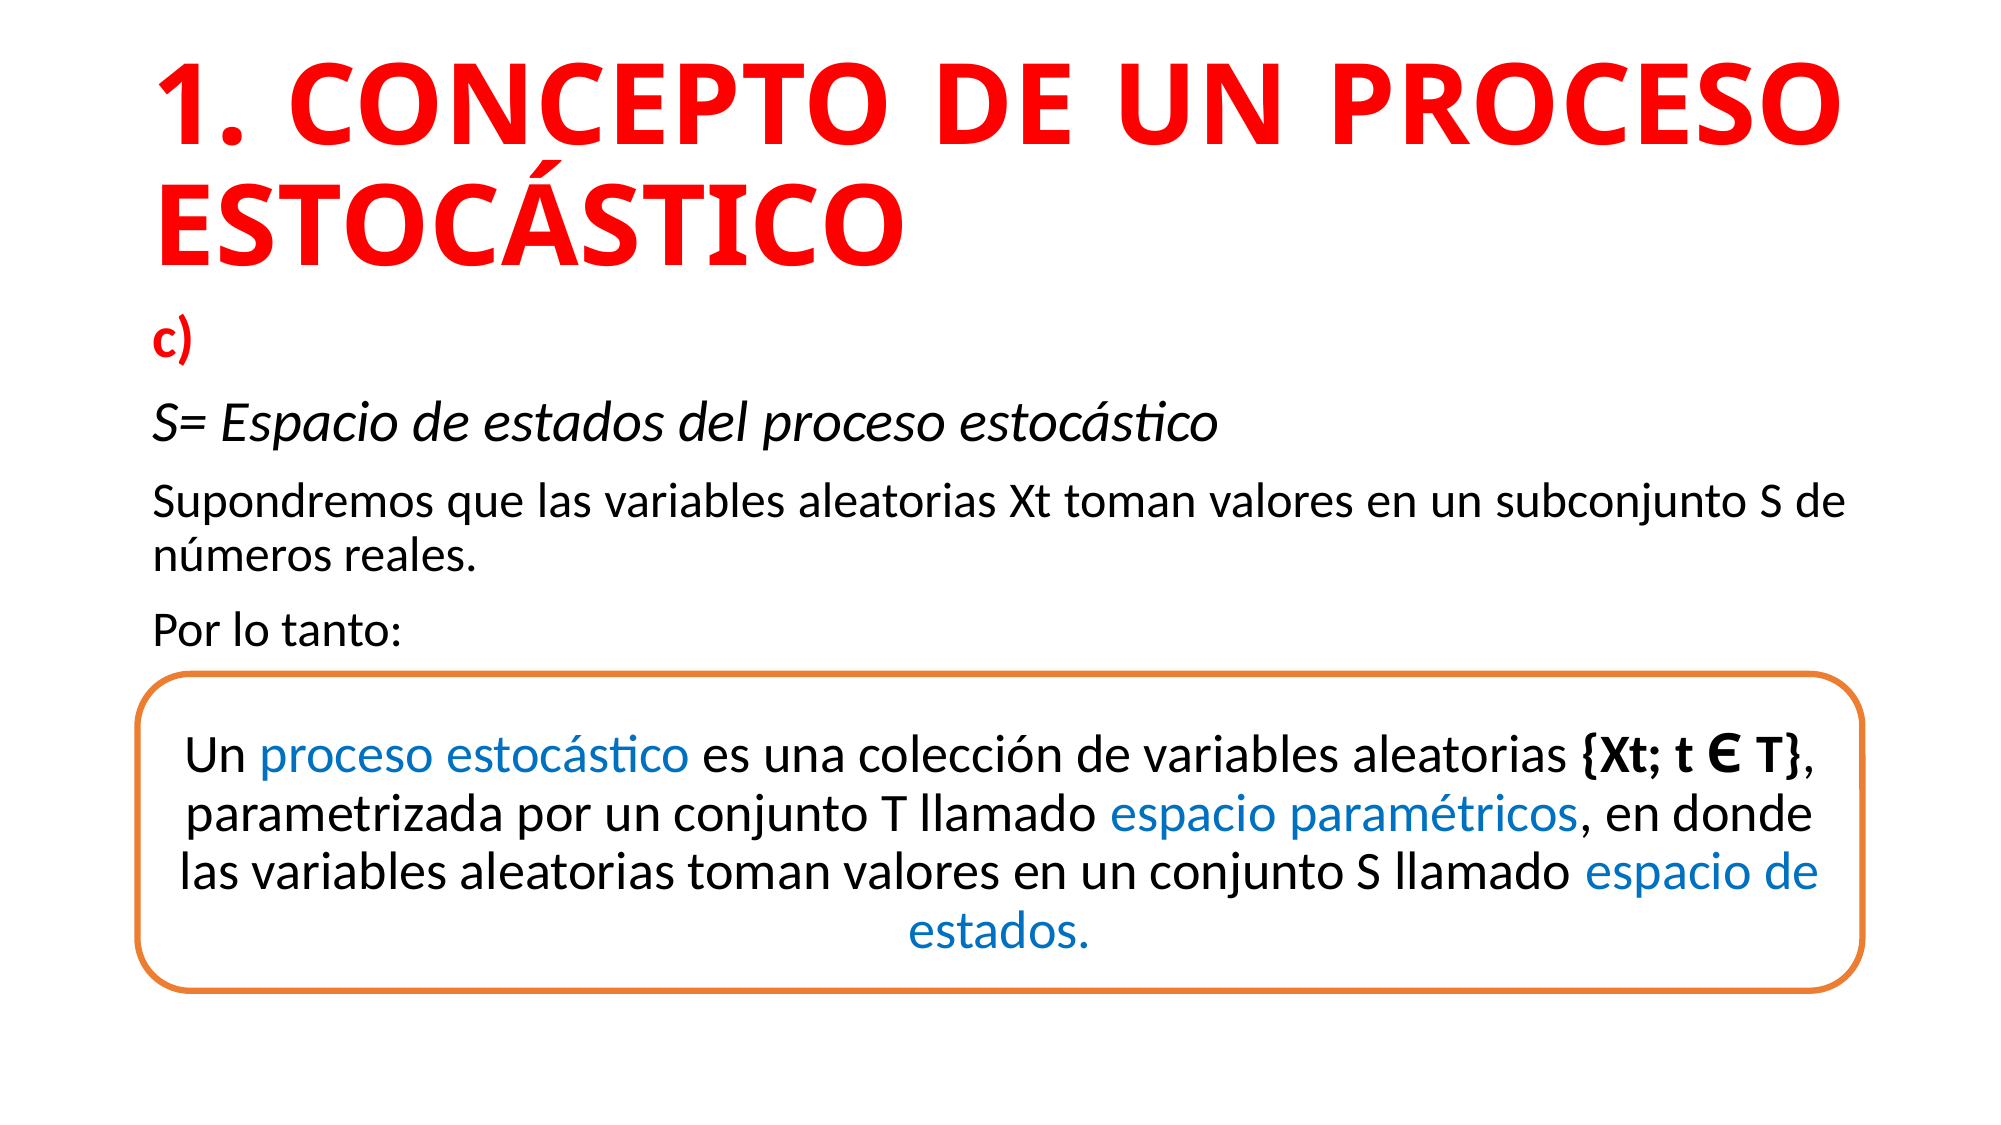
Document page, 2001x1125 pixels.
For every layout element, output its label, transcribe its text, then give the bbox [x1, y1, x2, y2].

title 1. CONCEPTO DE UN PROCESO ESTOCÁSTICO [137, 59, 1863, 278]
text_box [136, 672, 1864, 992]
